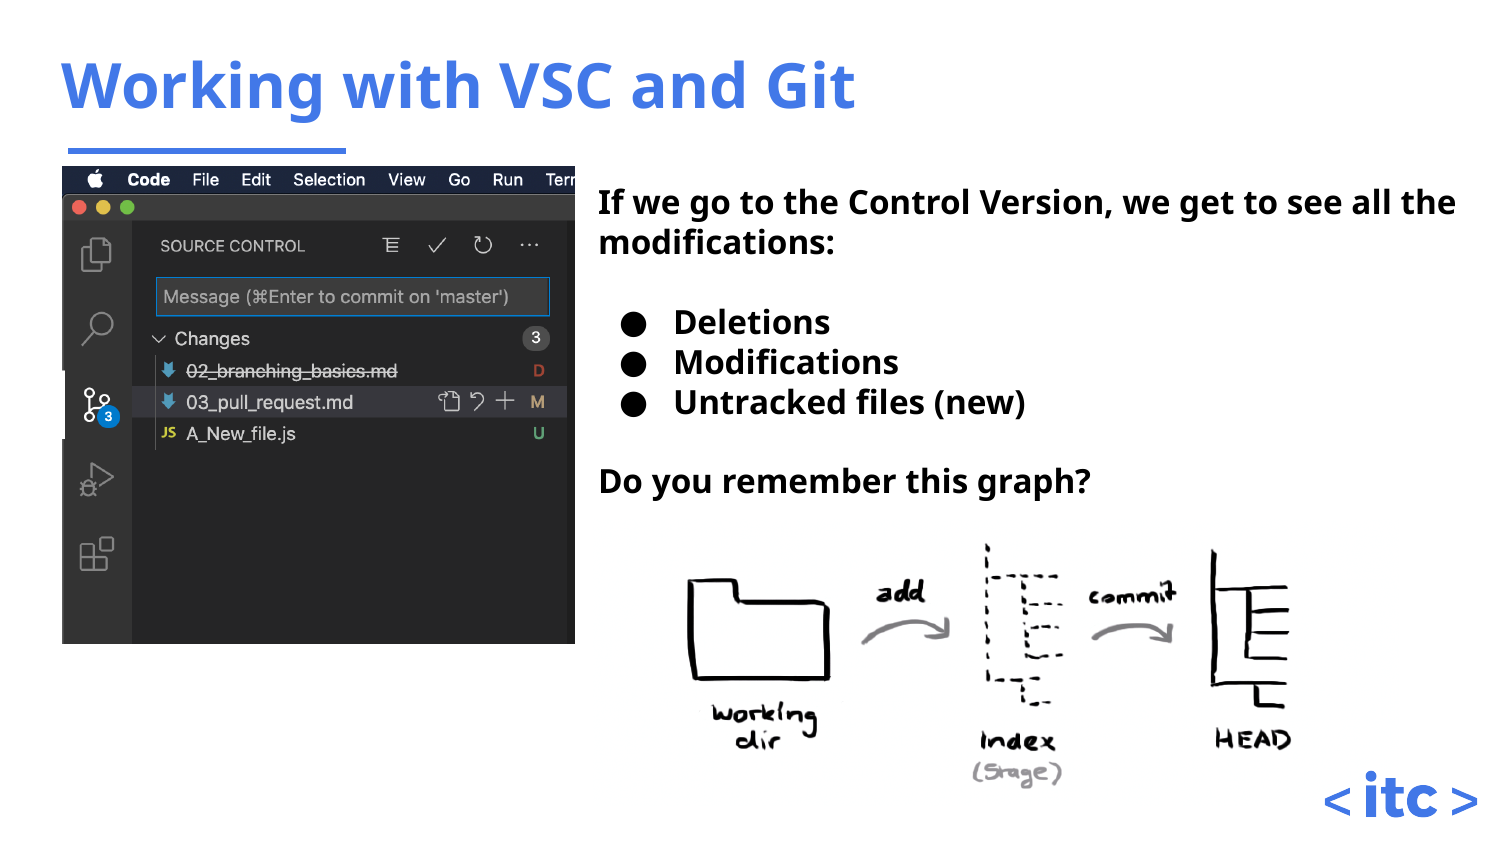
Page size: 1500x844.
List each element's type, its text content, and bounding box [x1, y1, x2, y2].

text_box Working with VSC and Git [46, 39, 1492, 136]
picture [62, 166, 575, 644]
text_box If we go to the Control Version, we get to see all the modifications: Deletions Modifications Untracked files (new) Do you remember this graph? [583, 166, 1485, 644]
picture [593, 519, 1485, 828]
